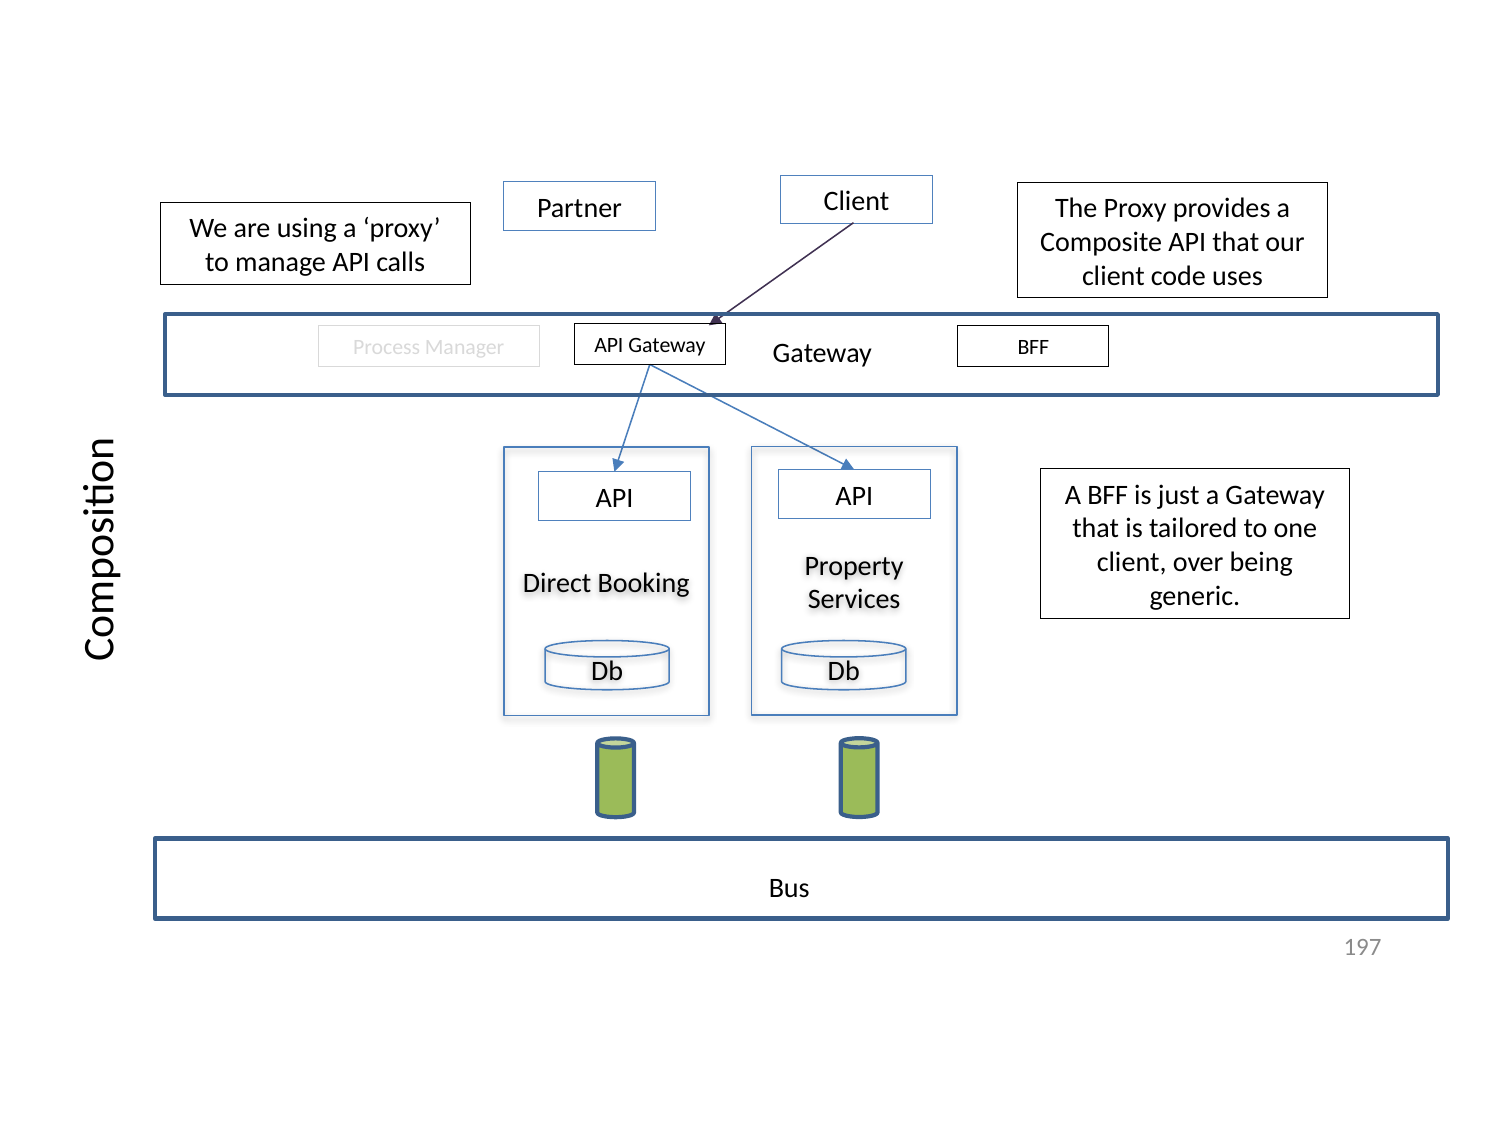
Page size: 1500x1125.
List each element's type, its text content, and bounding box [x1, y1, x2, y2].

text_box Partner [503, 181, 656, 231]
text_box Direct Booking [503, 446, 710, 716]
text_box We are using a ‘proxy’ to manage API calls [160, 202, 471, 285]
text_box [708, 222, 854, 326]
text_box BFF [957, 325, 1109, 367]
text_box The Proxy provides a Composite API that our client code uses [1017, 182, 1328, 298]
text_box Client [780, 175, 933, 224]
text_box [163, 312, 703, 397]
text_box Composition [62, 319, 130, 780]
text_box API [778, 469, 931, 519]
slide_number 197 [1059, 922, 1397, 968]
text_box [838, 736, 880, 820]
text_box [726, 312, 1440, 397]
text_box Db [780, 639, 907, 691]
text_box [153, 836, 1450, 921]
text_box API [538, 471, 691, 521]
text_box Bus [753, 861, 825, 911]
text_box Db [544, 639, 670, 691]
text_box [614, 364, 649, 472]
text_box API Gateway [574, 323, 726, 365]
text_box Property Services [751, 446, 958, 716]
text_box A BFF is just a Gateway that is tailored to one client, over being generic. [1040, 468, 1350, 619]
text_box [649, 364, 855, 470]
text_box Process Manager [318, 325, 540, 367]
text_box [595, 736, 637, 820]
